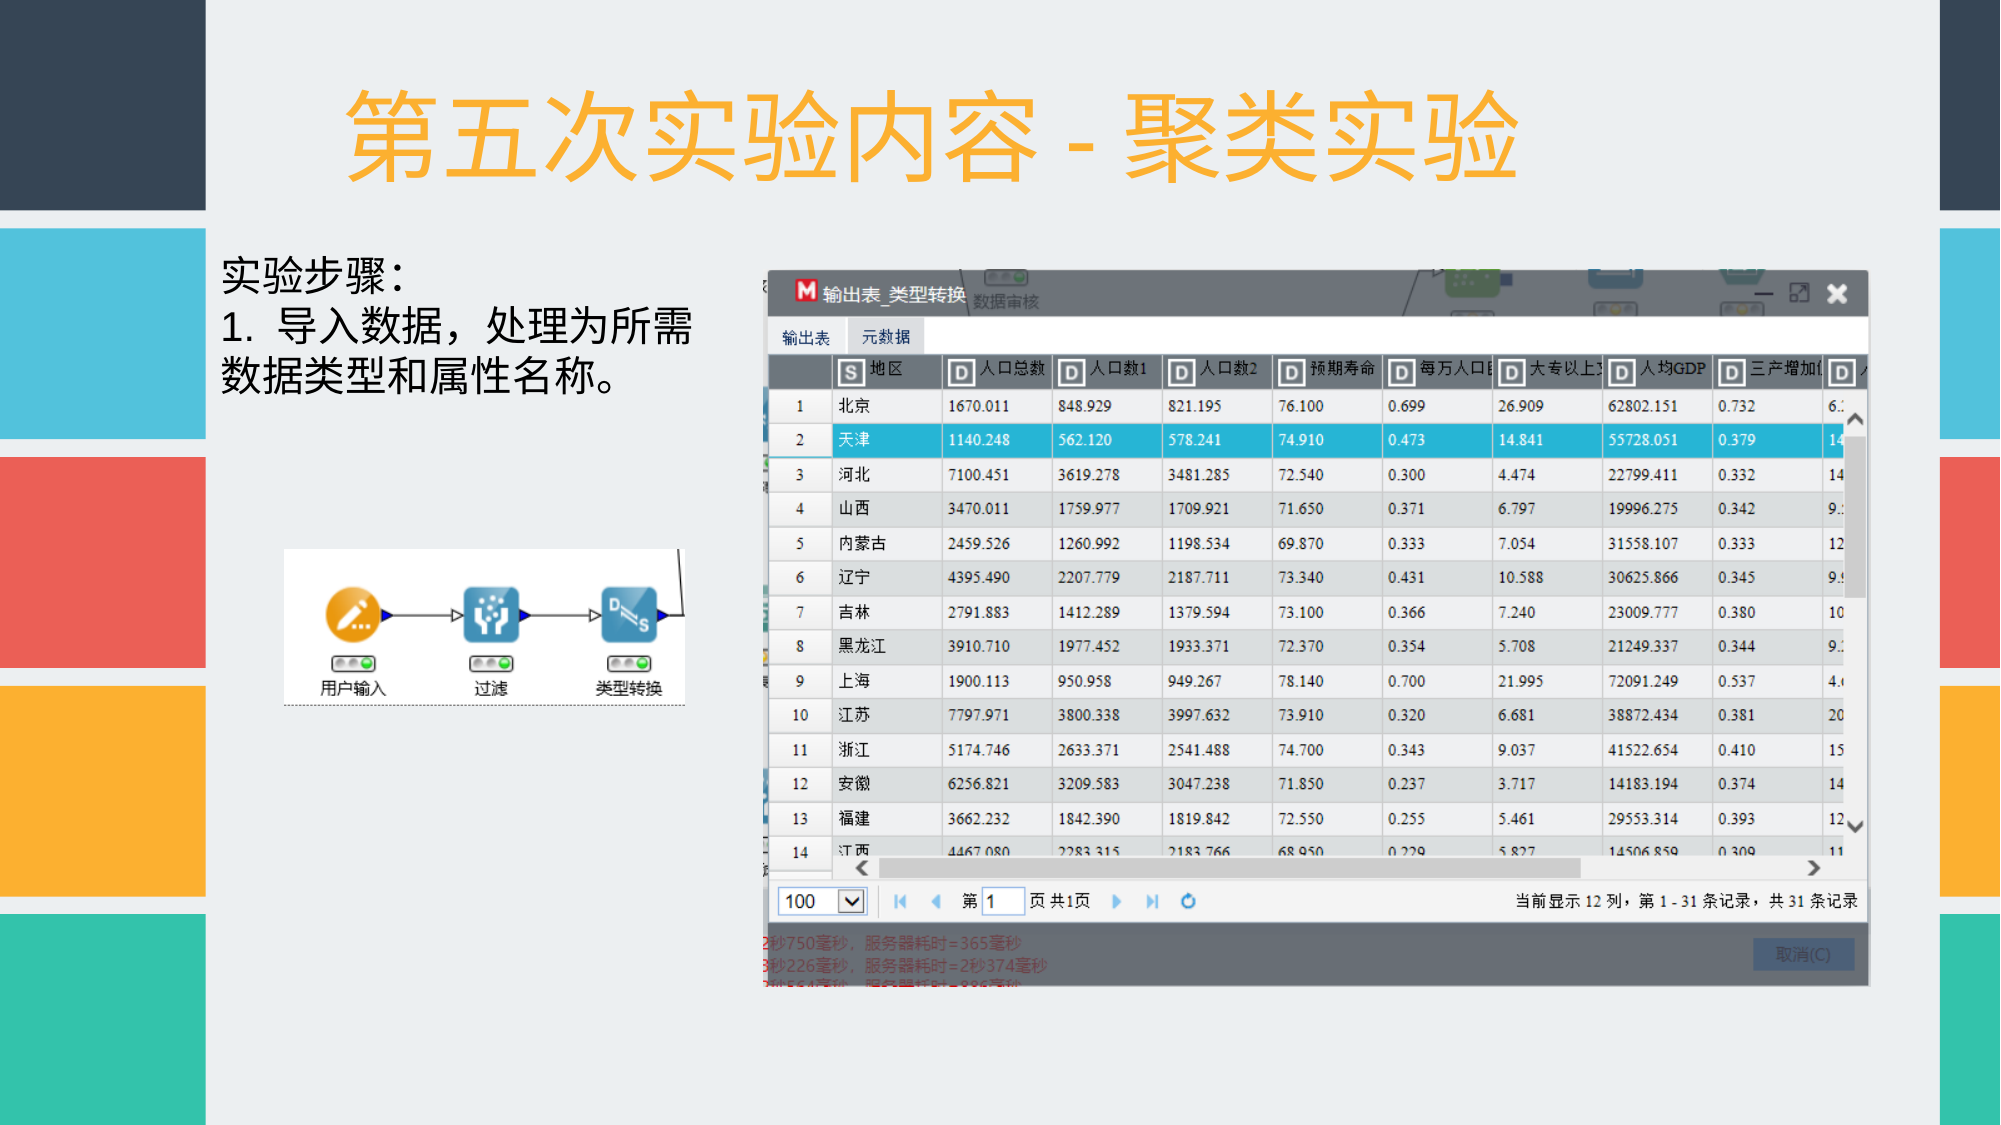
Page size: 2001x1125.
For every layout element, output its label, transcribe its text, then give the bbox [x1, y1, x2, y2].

text_box [1939, 0, 2000, 211]
picture [763, 269, 1871, 987]
text_box [0, 228, 206, 440]
text_box [1939, 685, 2000, 897]
picture [284, 549, 685, 706]
text_box 实验步骤： 1. 导入数据，处理为所需数据类型和属性名称。 [205, 242, 722, 408]
text_box 第五次实验内容-聚类实验 [327, 66, 1537, 202]
text_box [1939, 228, 2000, 440]
text_box [0, 457, 206, 668]
text_box [0, 685, 206, 897]
text_box [0, 0, 206, 211]
text_box [1939, 914, 2000, 1125]
text_box [0, 914, 206, 1125]
text_box [1939, 457, 2000, 668]
